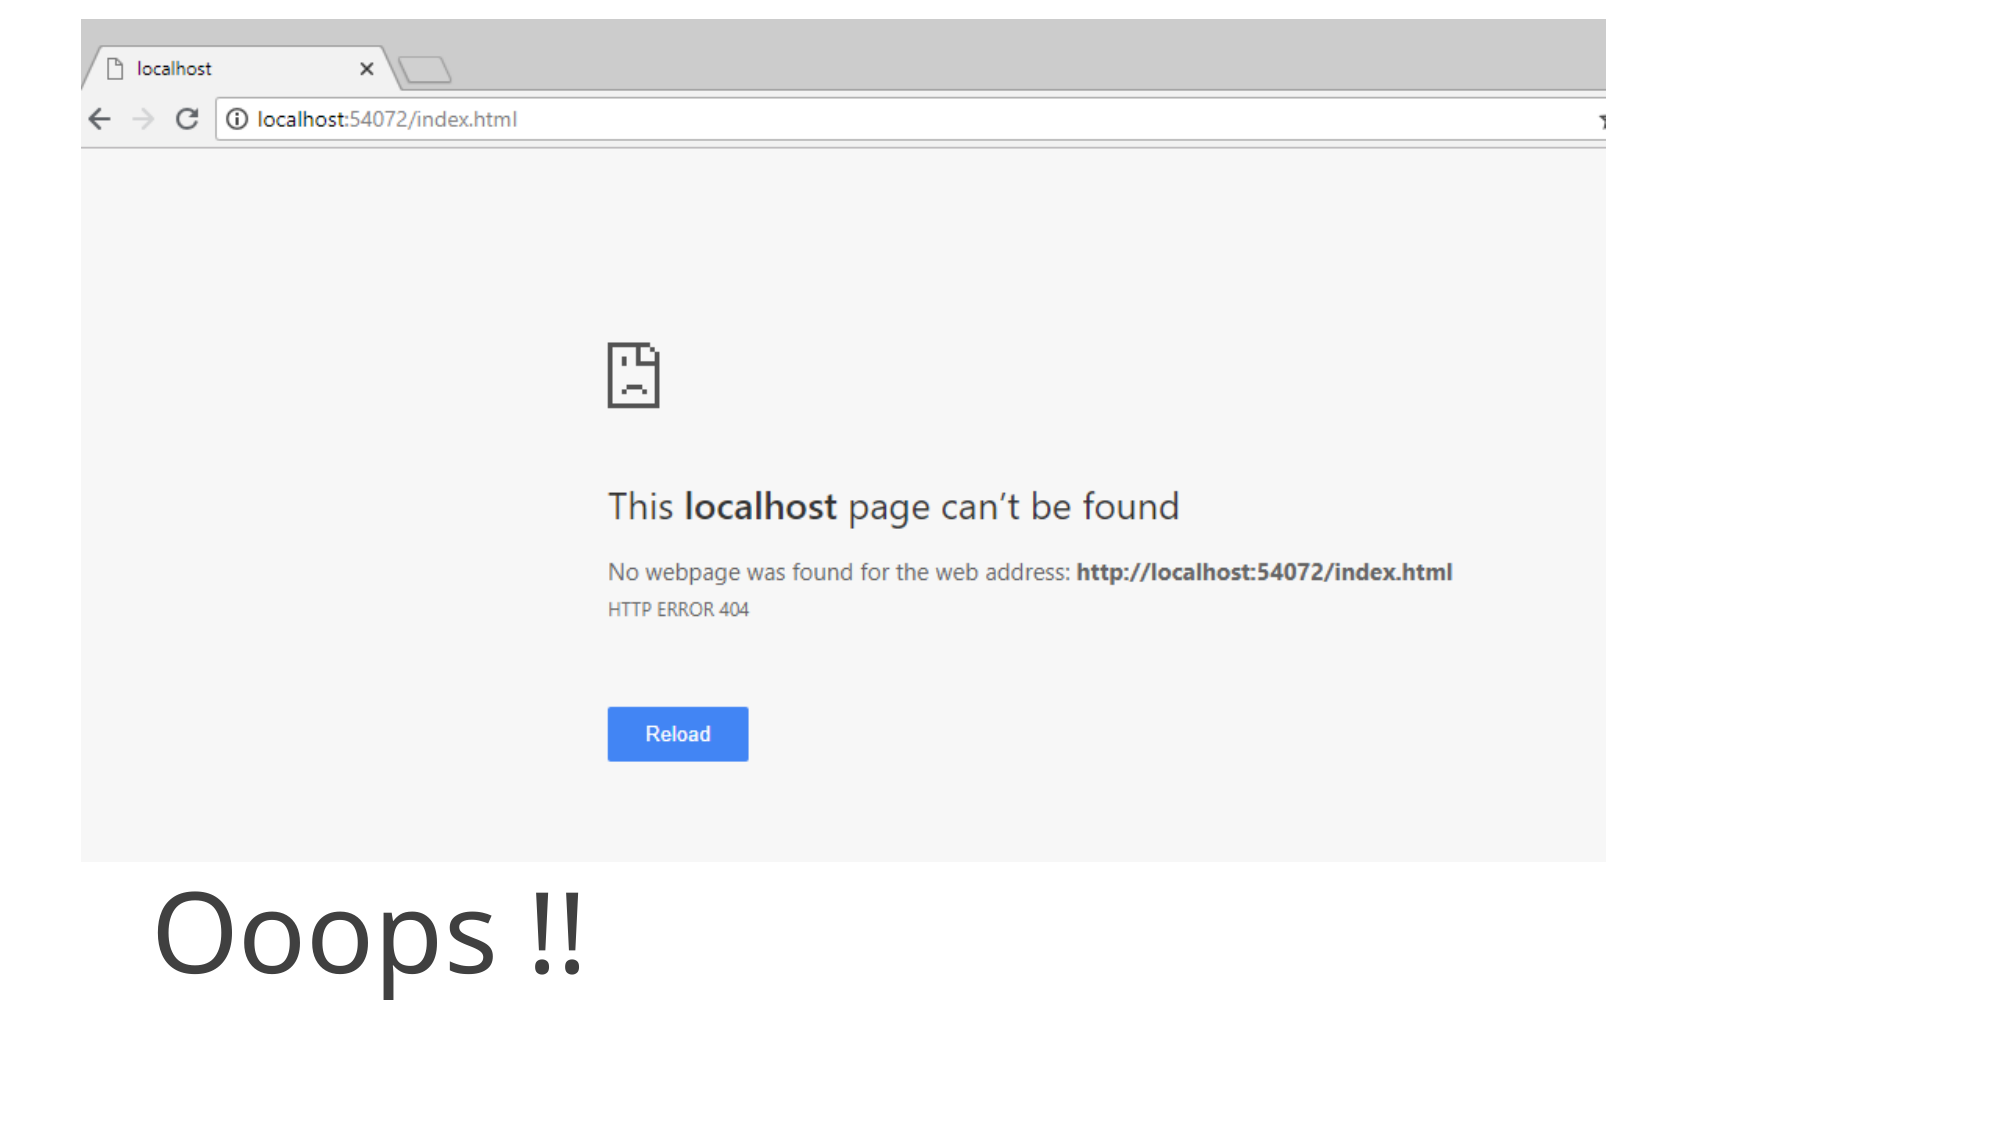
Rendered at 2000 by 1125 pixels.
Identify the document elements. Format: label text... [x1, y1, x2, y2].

text_box Ooops !! [150, 871, 588, 997]
picture [81, 18, 1606, 862]
